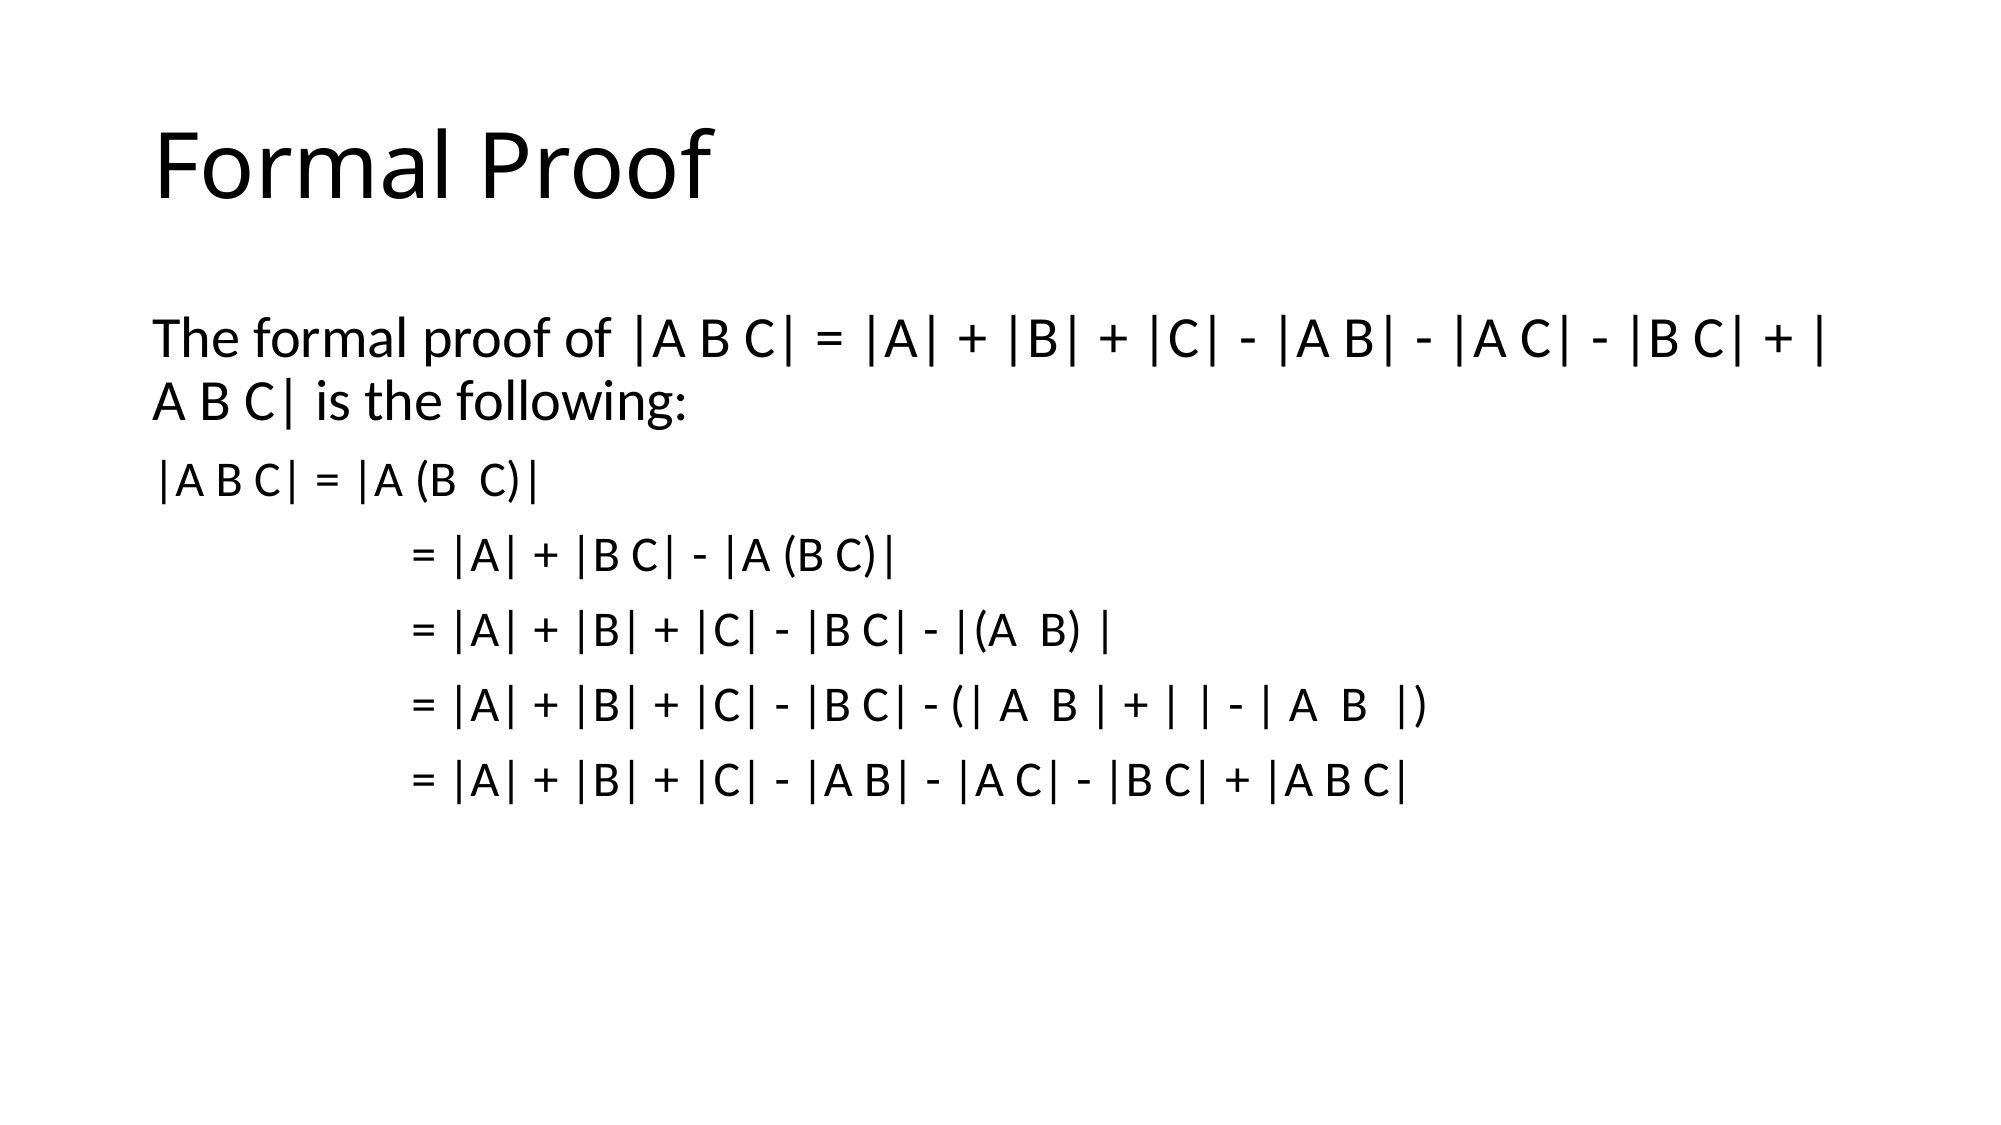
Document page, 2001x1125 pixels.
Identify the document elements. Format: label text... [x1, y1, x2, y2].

title Formal Proof [137, 59, 1863, 278]
